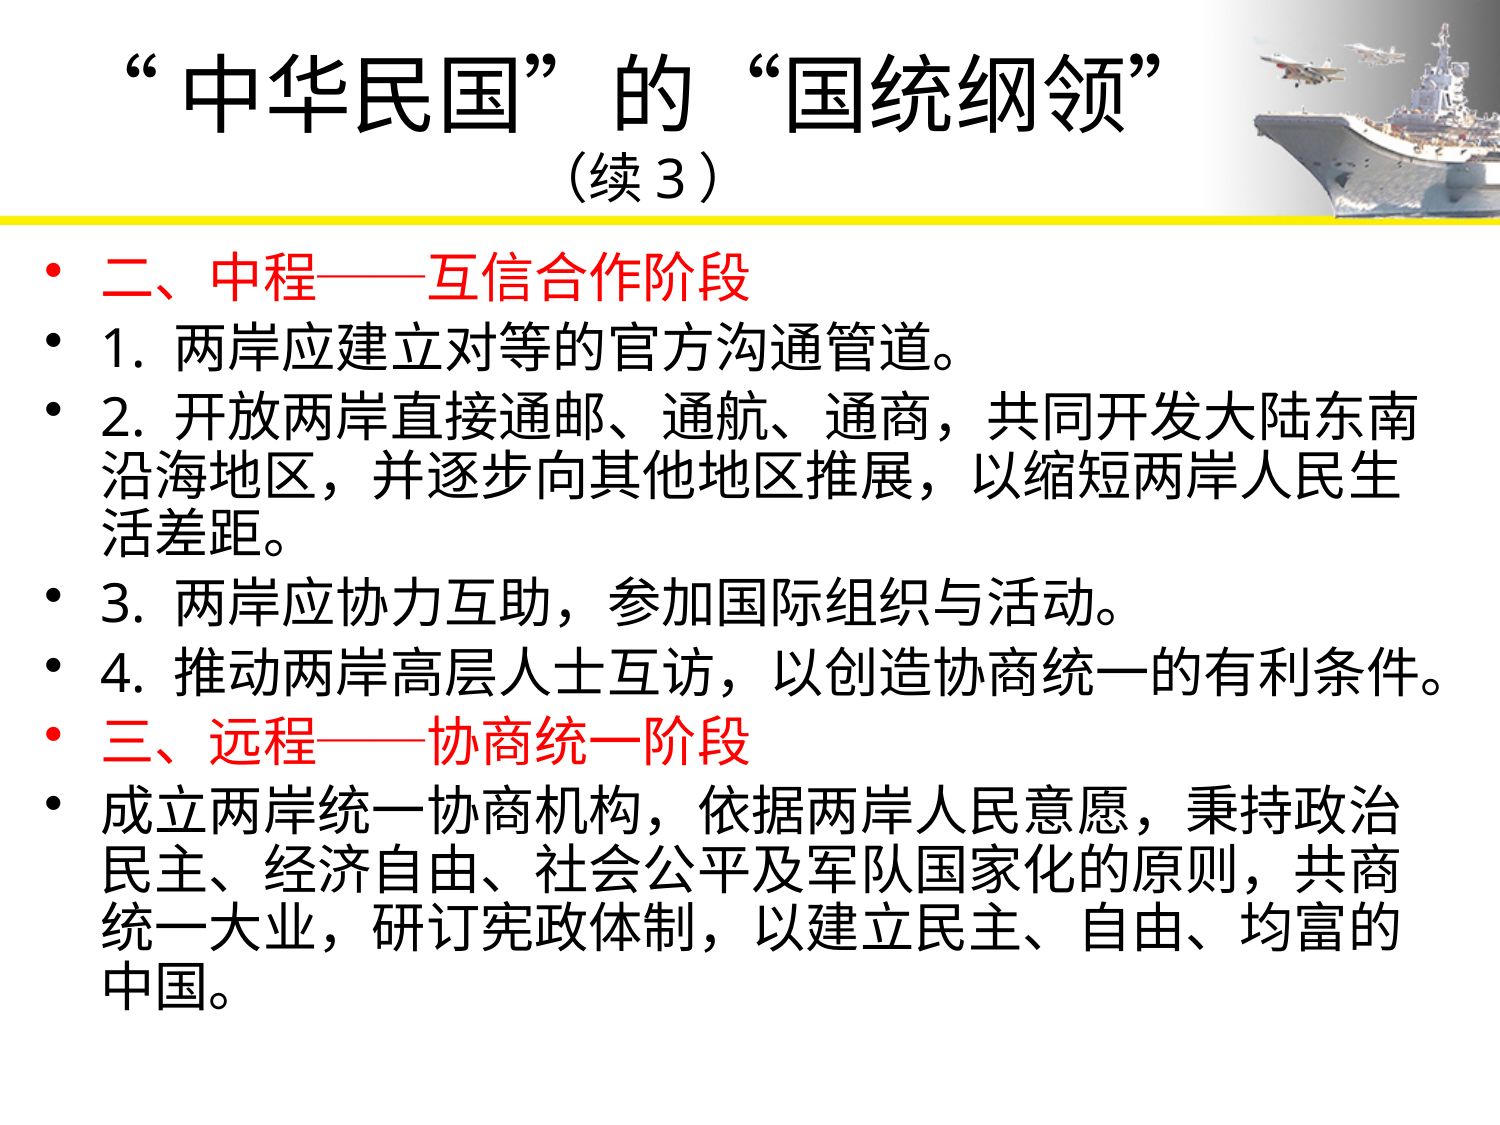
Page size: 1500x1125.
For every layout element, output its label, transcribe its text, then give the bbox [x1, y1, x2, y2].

list 二、中程──互信合作阶段 1. 两岸应建立对等的官方沟通管道。 2. 开放两岸直接通邮、通航、通商，共同开发大陆东南沿海地区，并逐步向其他地区推展，以缩短两岸人民生活差距。 3. 两岸应协力互助，参加国际组织与活动。 4. 推动两岸高层人士互访，以创造协商统一的有利条件。 三、远程──协商统一阶段 成立两岸统一协商机构，依据两岸人民意愿，秉持政治民主、经济自由、社会公平及军队国家化的原则，共商统一大业，研订宪政体制，以建立民主、自由、均富的中国。 [29, 243, 1460, 1036]
title “中华民国”的“国统纲领”（续3） [29, 30, 1259, 219]
picture [0, 0, 1500, 225]
